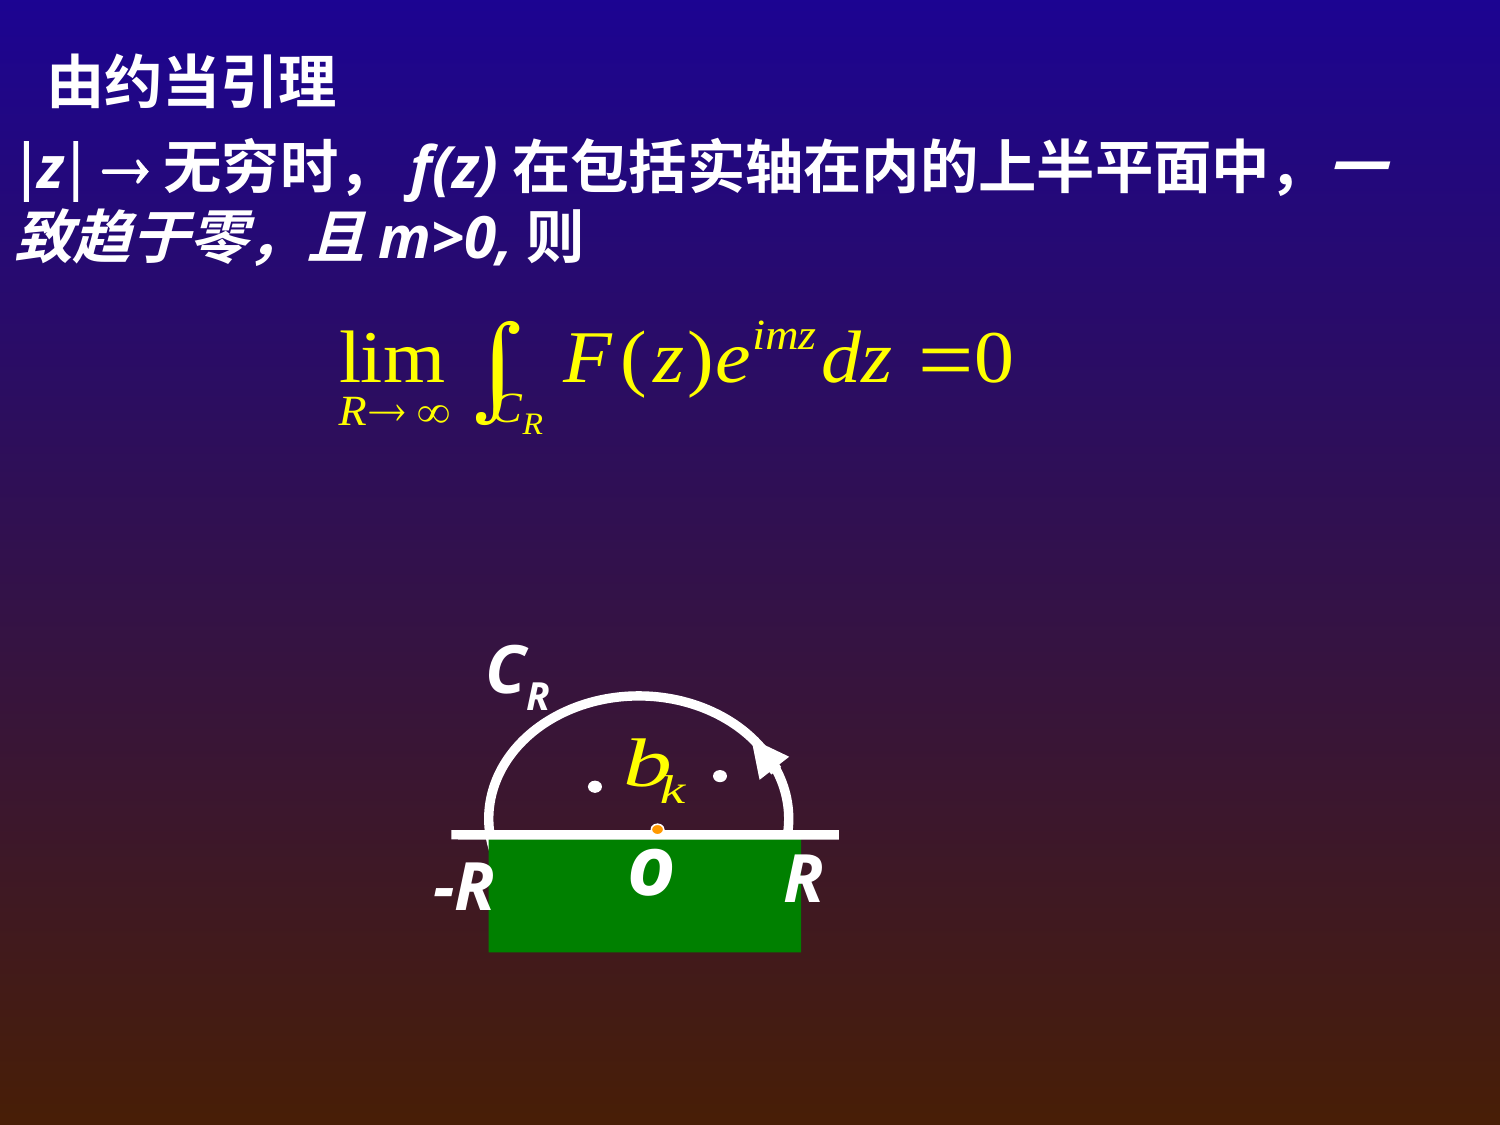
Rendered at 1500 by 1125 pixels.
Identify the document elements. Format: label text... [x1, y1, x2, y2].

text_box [412, 624, 843, 953]
text_box z 无穷时，f(z)在包括实轴在内的上半平面中，一致趋于零，且m>0,则 [0, 122, 1450, 278]
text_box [324, 295, 1030, 451]
text_box 由约当引理 [31, 37, 353, 122]
